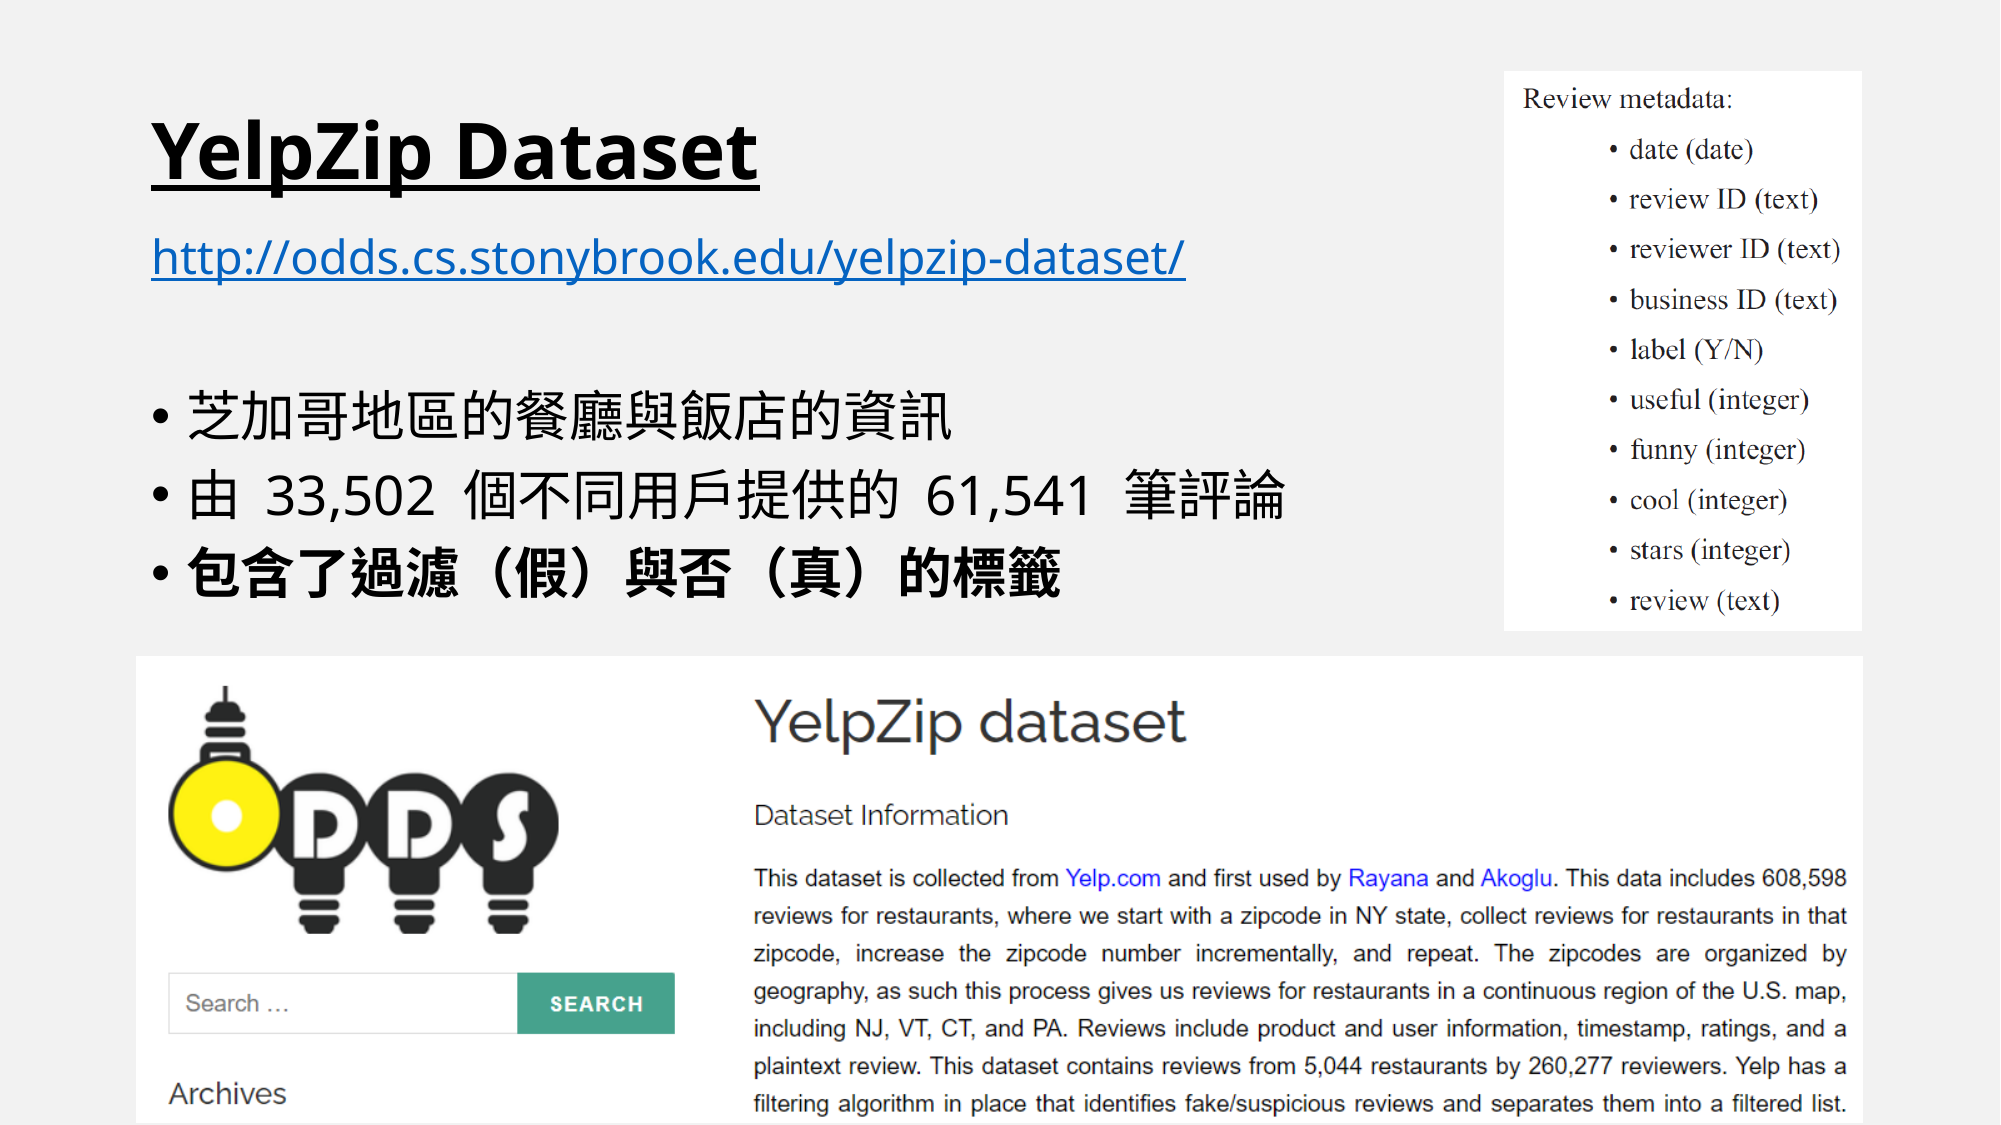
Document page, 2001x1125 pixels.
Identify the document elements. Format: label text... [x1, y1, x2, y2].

list YelpZip Dataset http://odds.cs.stonybrook.edu/yelpzip-dataset/ 芝加哥地區的餐廳與飯店的資訊 由 33,502 個不同用戶提供的 61,541 筆評論 包含了過濾（假）與否（真）的標籤 [136, 46, 1862, 656]
picture [1504, 71, 1862, 631]
picture [136, 656, 1863, 1123]
